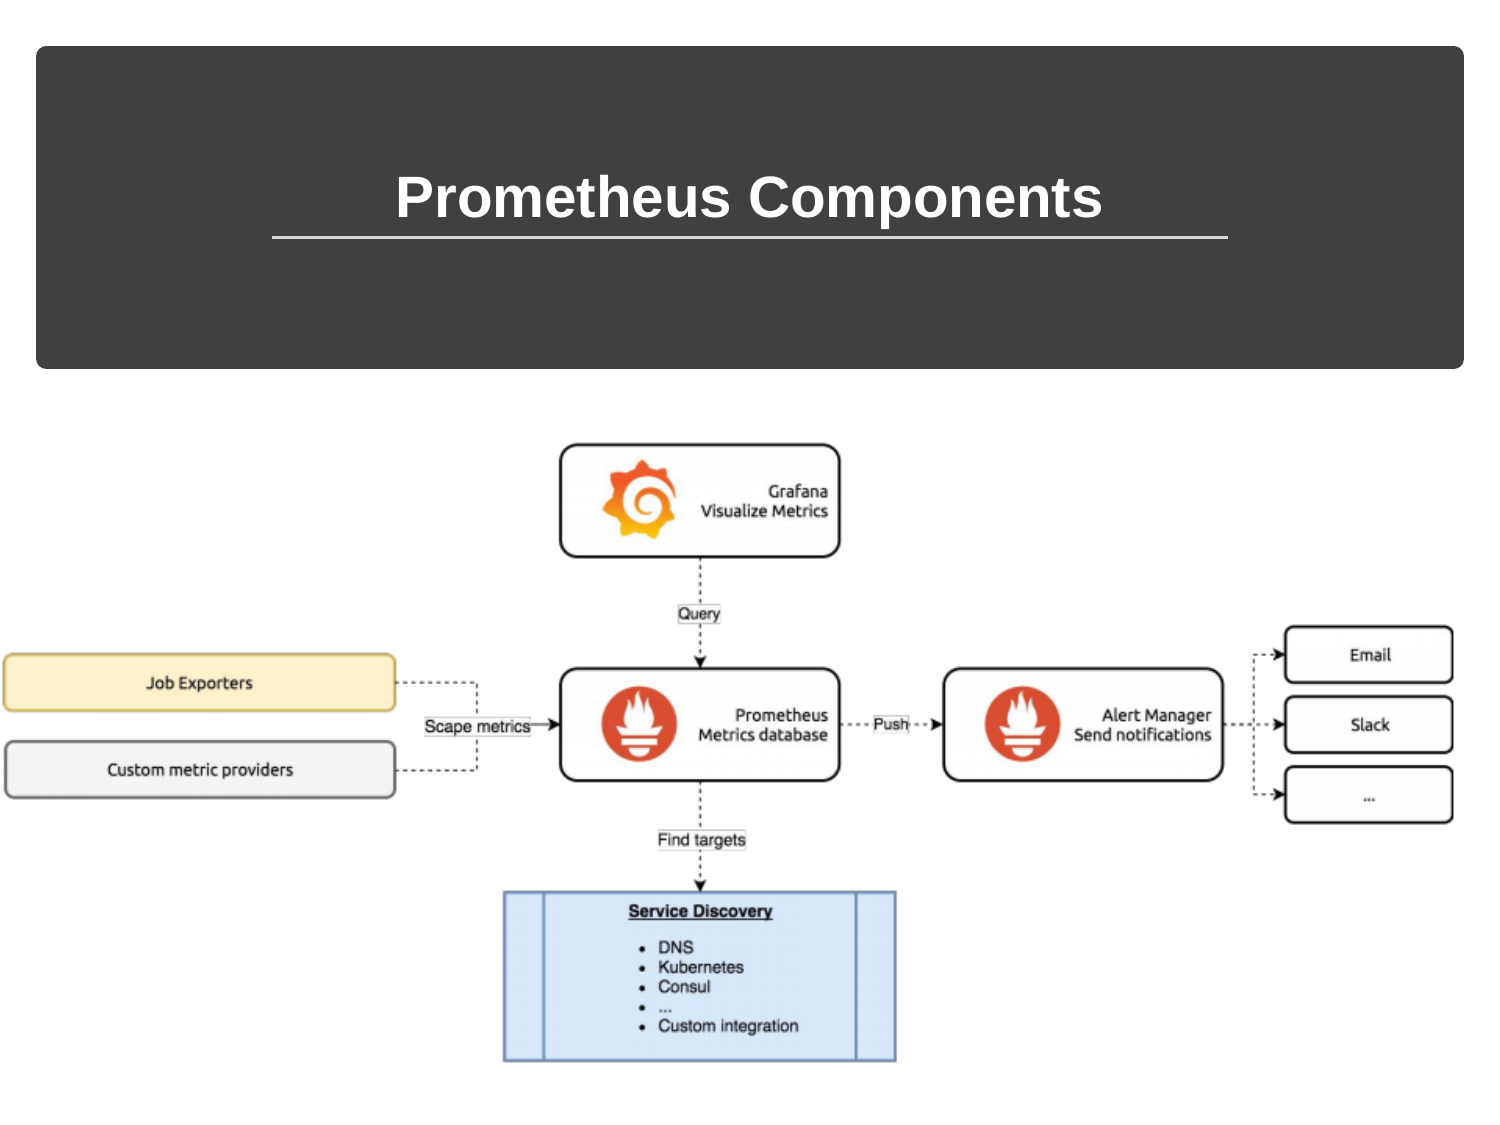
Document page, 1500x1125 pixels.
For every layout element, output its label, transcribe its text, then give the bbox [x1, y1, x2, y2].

title Prometheus Components [64, 141, 1436, 238]
text_box [44, 54, 1456, 361]
picture [0, 418, 1474, 1069]
